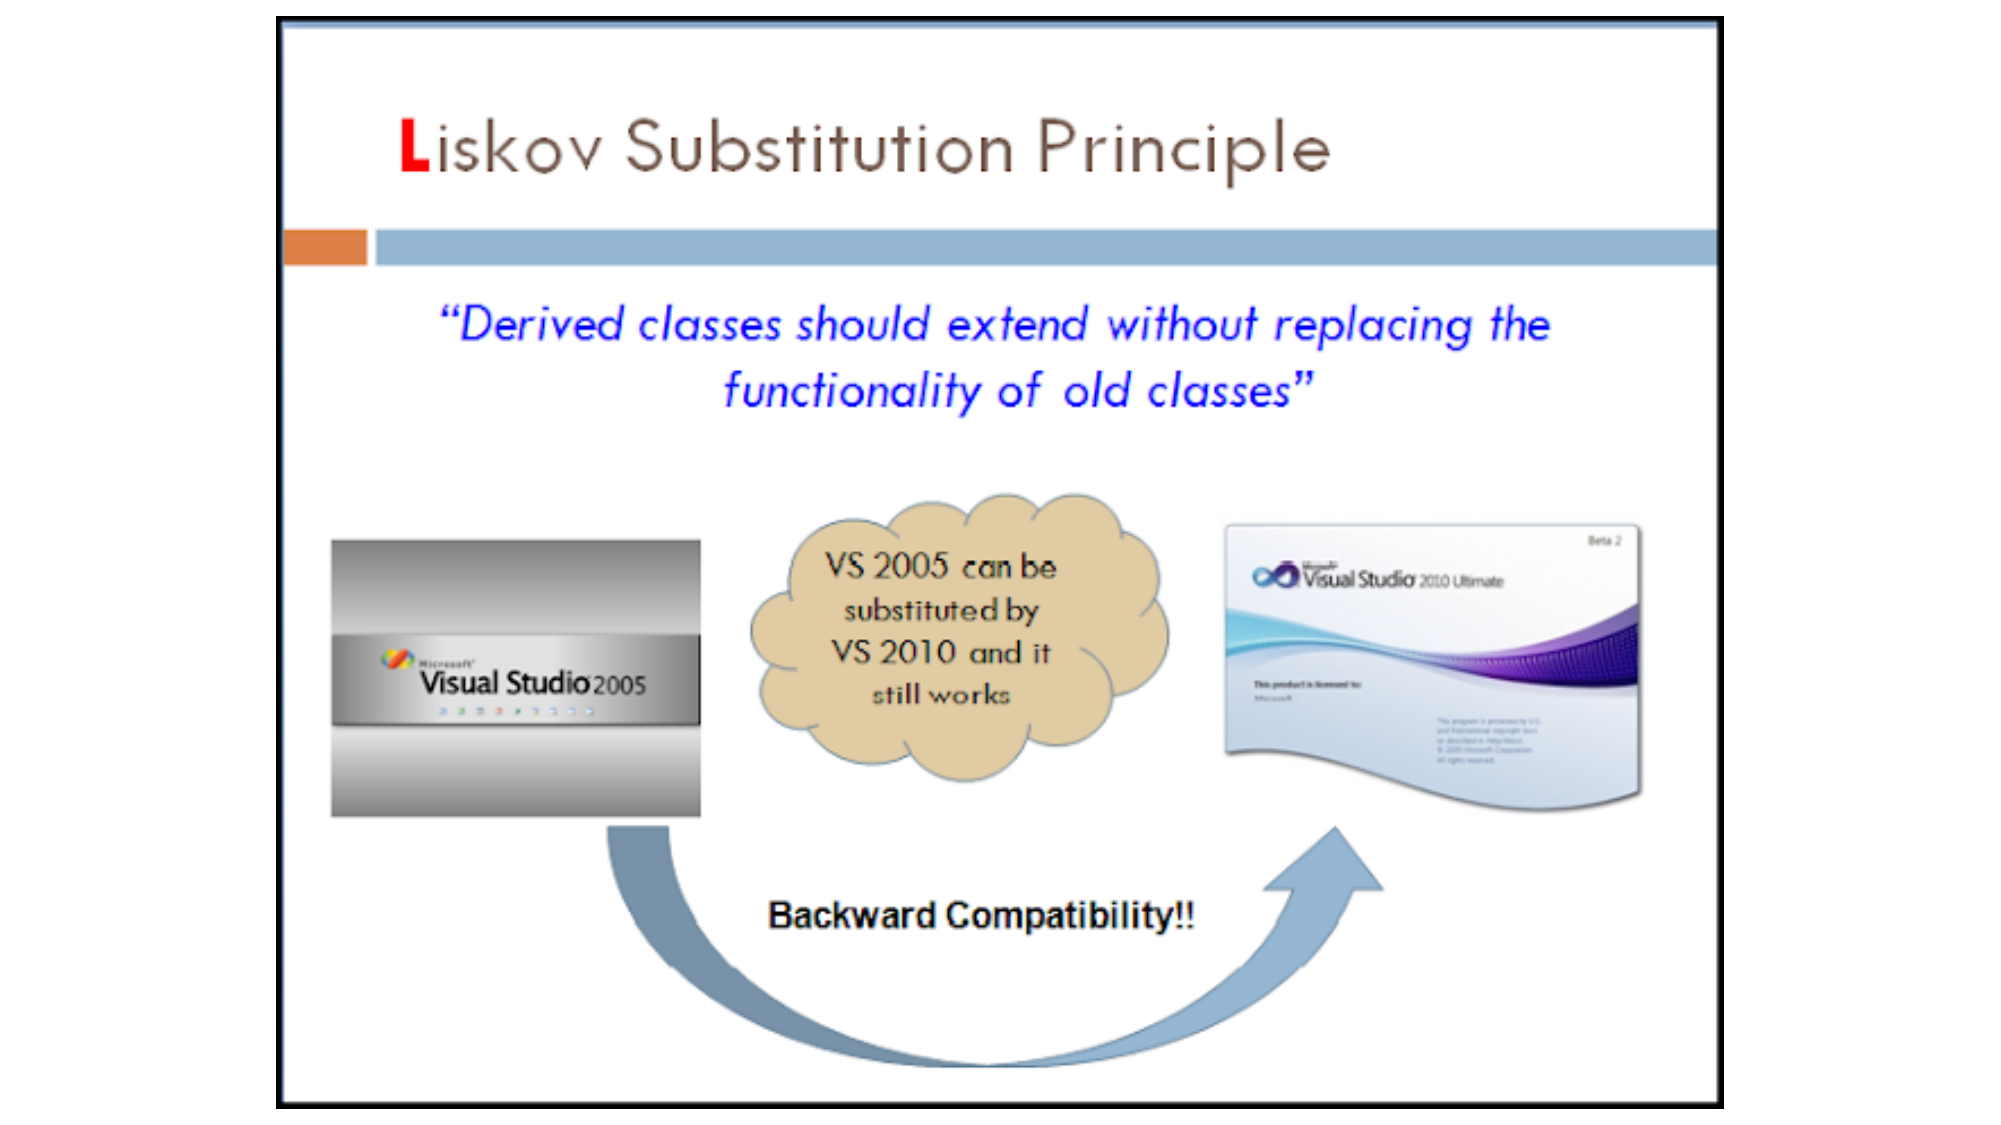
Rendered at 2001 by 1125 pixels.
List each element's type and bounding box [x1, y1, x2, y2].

picture [276, 16, 1724, 1109]
